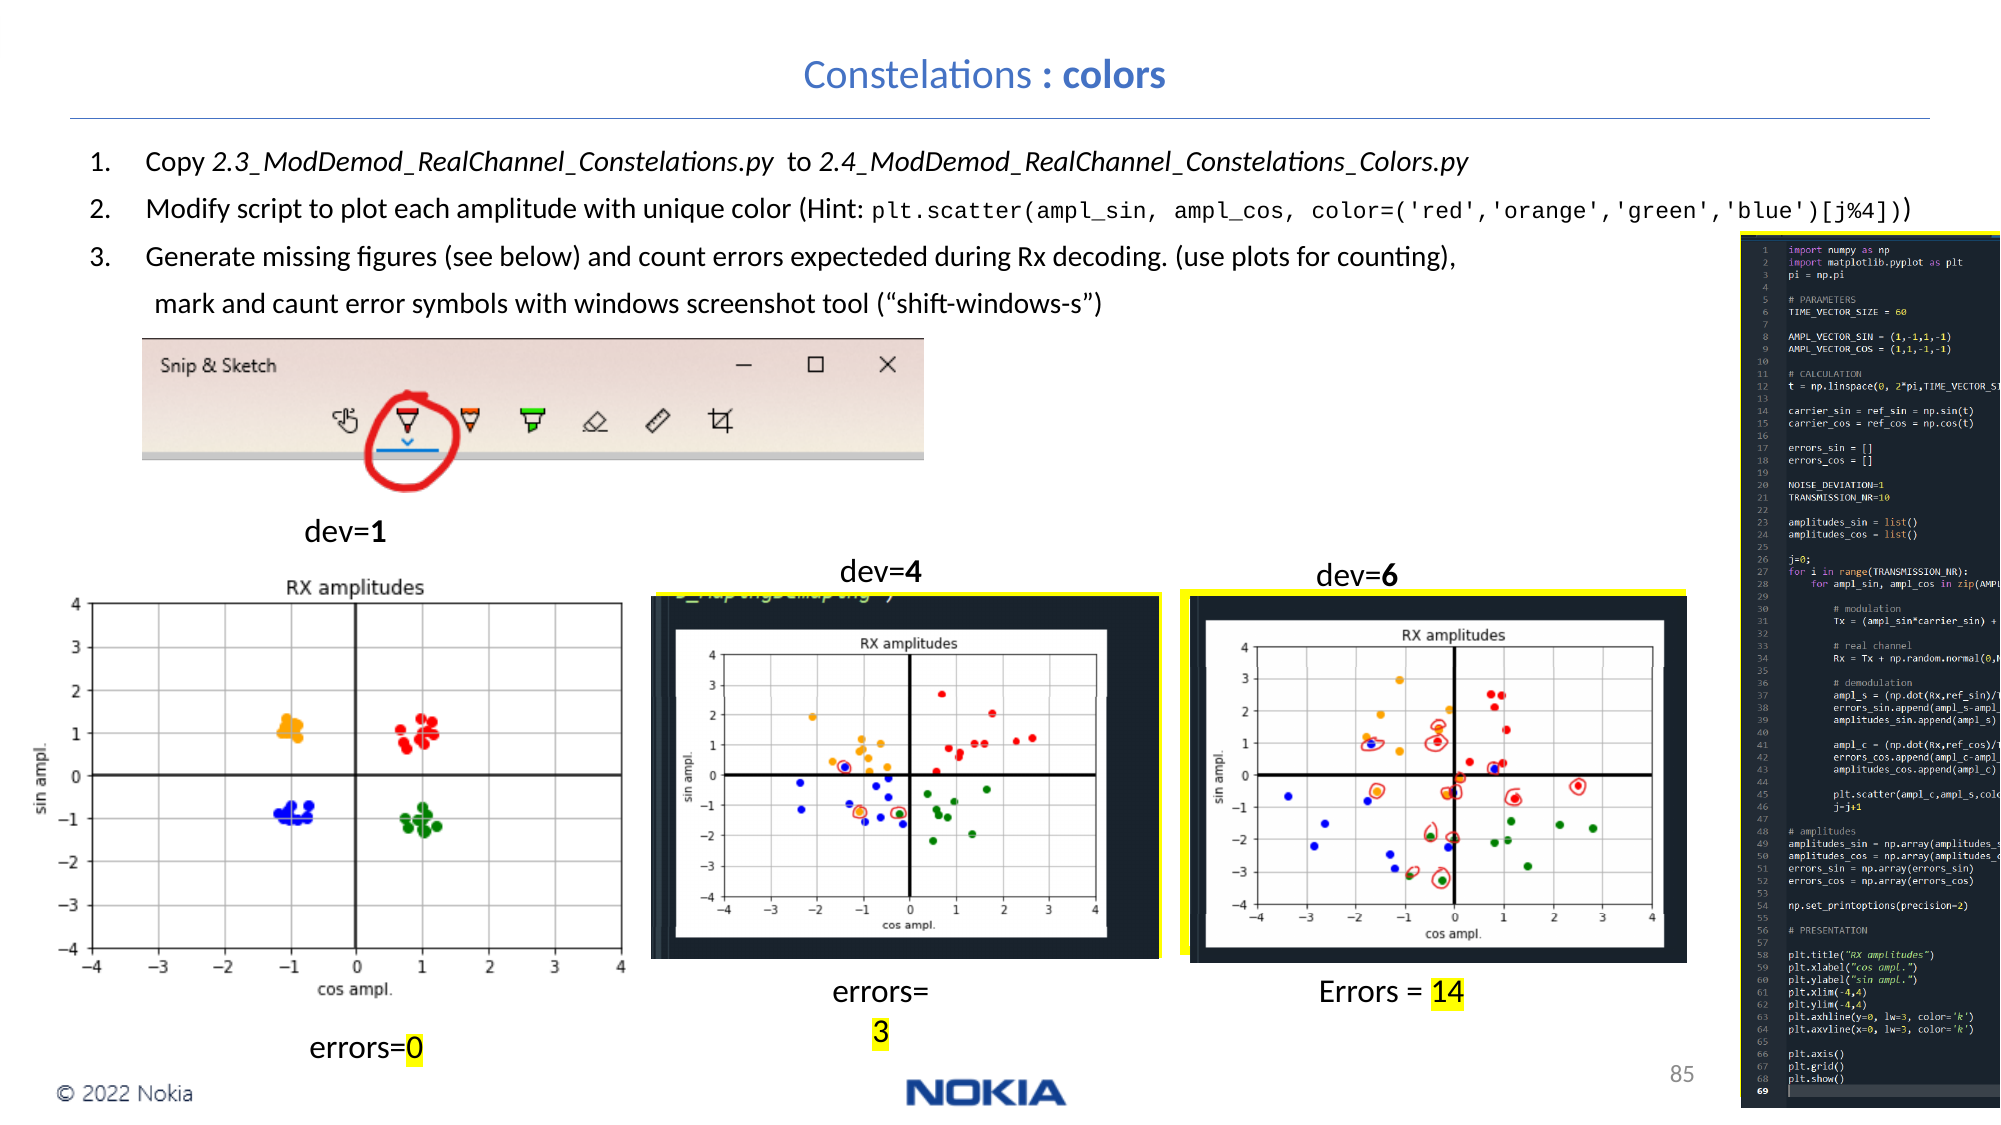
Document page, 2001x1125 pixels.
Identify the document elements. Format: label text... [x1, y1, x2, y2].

text_box Copy 2.3_ModDemod_RealChannel_Constelations.py to 2.4_ModDemod_RealChannel_Constelations_Colors.py Modify script to plot each amplitude with unique color (Hint: plt.scatter(ampl_sin, ampl_cos, color=('red','orange','green','blue')[j%4])) Generate missing figures (see below) and count errors expecteded during Rx decoding. (use plots for counting), mark and caunt error symbols with windows screenshot tool (“shift-windows-s”) [74, 134, 1974, 375]
slide_number 85 [1260, 1042, 1711, 1103]
picture [36, 1066, 1167, 1111]
picture [23, 568, 637, 1008]
picture [1741, 235, 2000, 1108]
picture [1190, 596, 1687, 963]
text_box dev=1 [258, 501, 433, 557]
text_box errors=0 [279, 1018, 454, 1073]
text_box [660, 542, 1682, 1058]
text_box Constelations : colors [55, 35, 1915, 104]
picture [651, 596, 1159, 959]
picture [141, 338, 924, 494]
